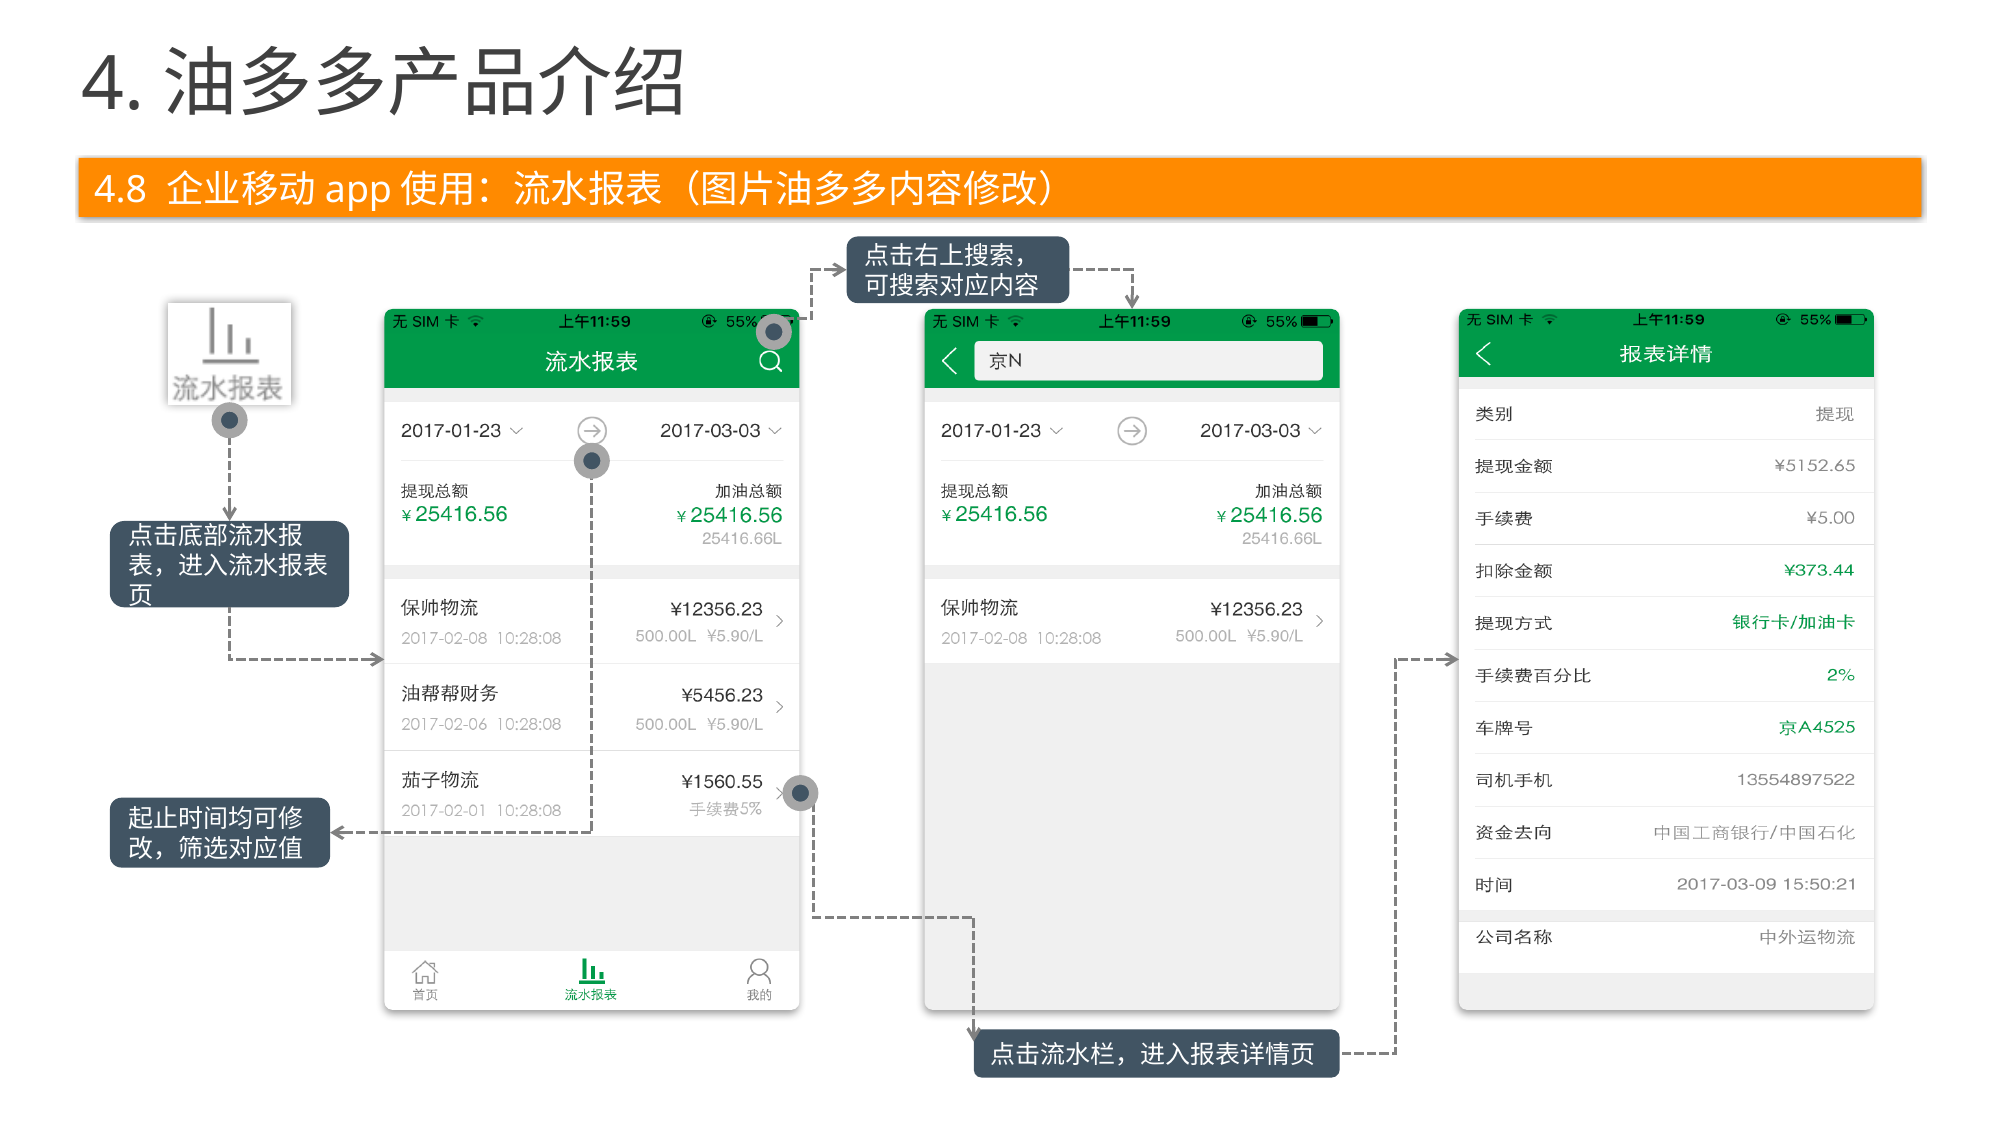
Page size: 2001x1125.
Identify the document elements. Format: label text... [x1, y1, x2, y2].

picture [168, 303, 291, 405]
text_box [1457, 307, 1876, 1011]
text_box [760, 236, 1133, 346]
text_box 4.8 企业移动app使用：流水报表（图片油多多内容修改） [94, 164, 1849, 255]
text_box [109, 447, 606, 868]
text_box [787, 659, 1459, 1078]
text_box [383, 307, 801, 1011]
text_box 4.油多多产品介绍 [81, 51, 1922, 124]
text_box [923, 307, 1341, 659]
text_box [109, 406, 385, 447]
text_box [78, 157, 1922, 218]
